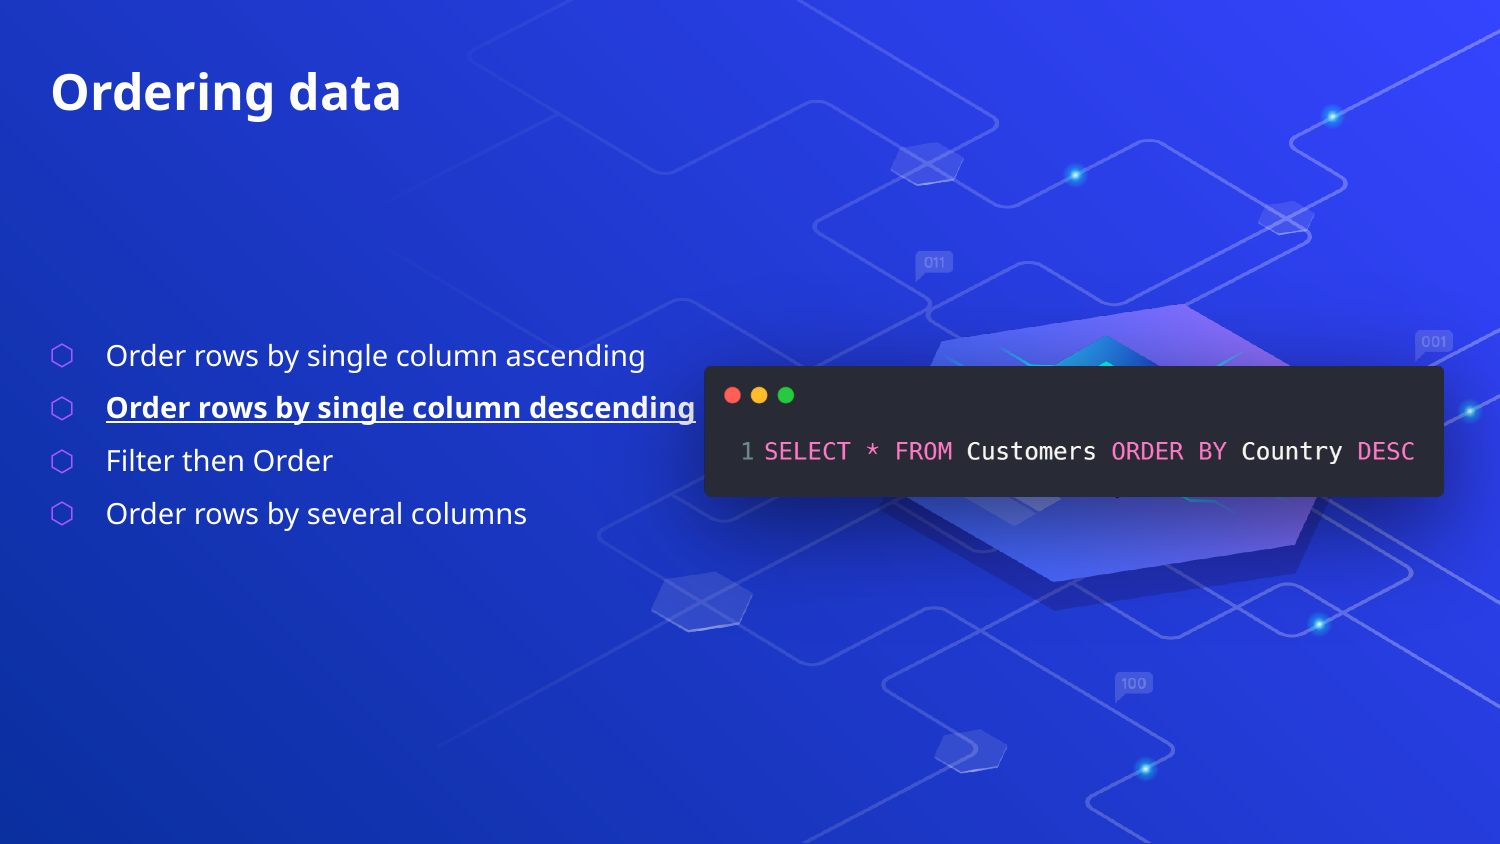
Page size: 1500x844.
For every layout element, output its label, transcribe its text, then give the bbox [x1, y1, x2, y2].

text_box Order rows by single column ascending Order rows by single column descending Filter then Order Order rows by several columns [34, 324, 565, 538]
title Ordering data [50, 51, 903, 121]
picture [0, 0, 1500, 844]
